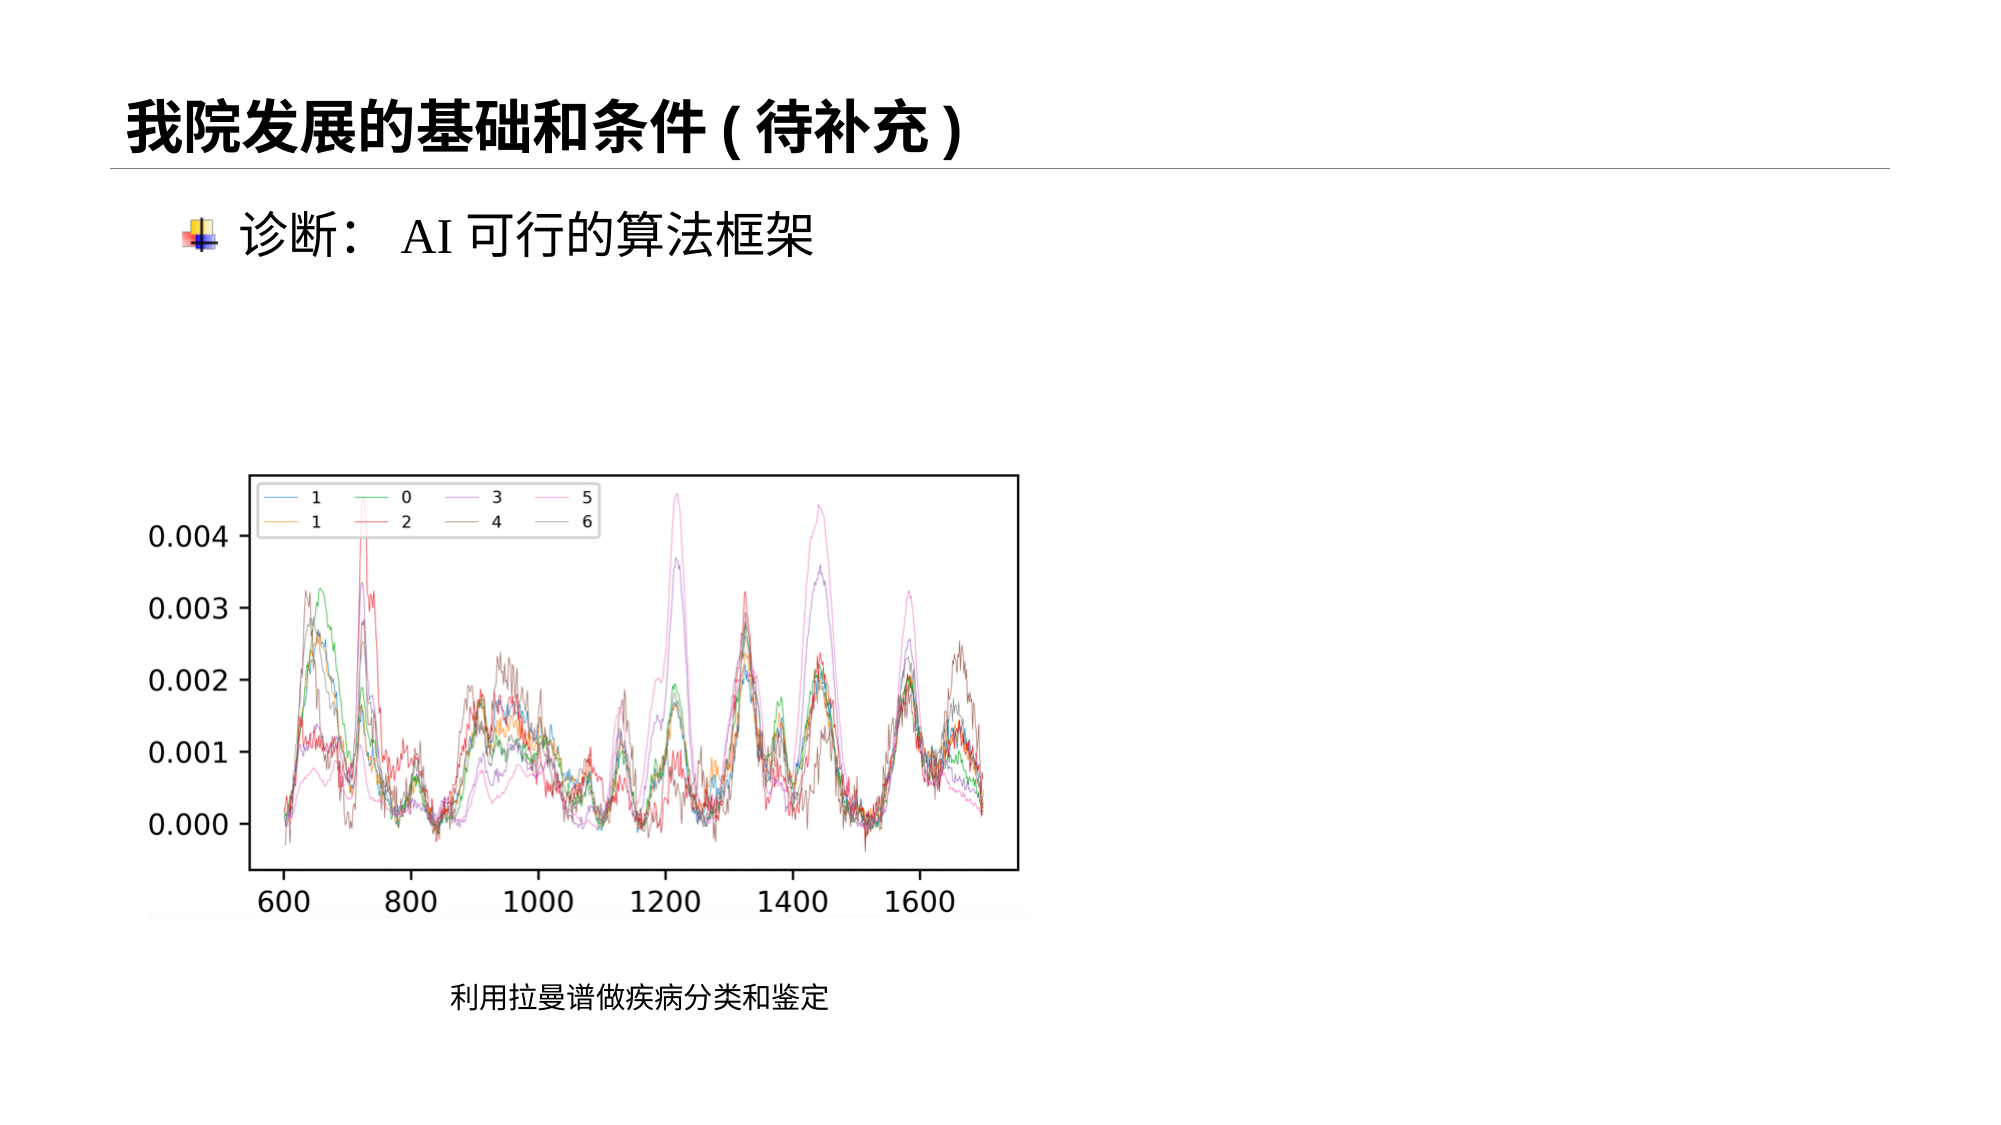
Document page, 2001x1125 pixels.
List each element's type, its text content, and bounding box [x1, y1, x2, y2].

text_box 利用拉曼谱做疾病分类和鉴定 [435, 971, 846, 1022]
picture [182, 216, 218, 252]
text_box 诊断：AI可行的算法框架 [167, 190, 1018, 271]
picture [148, 444, 1030, 918]
title 我院发展的基础和条件(待补充) [109, 0, 1890, 169]
